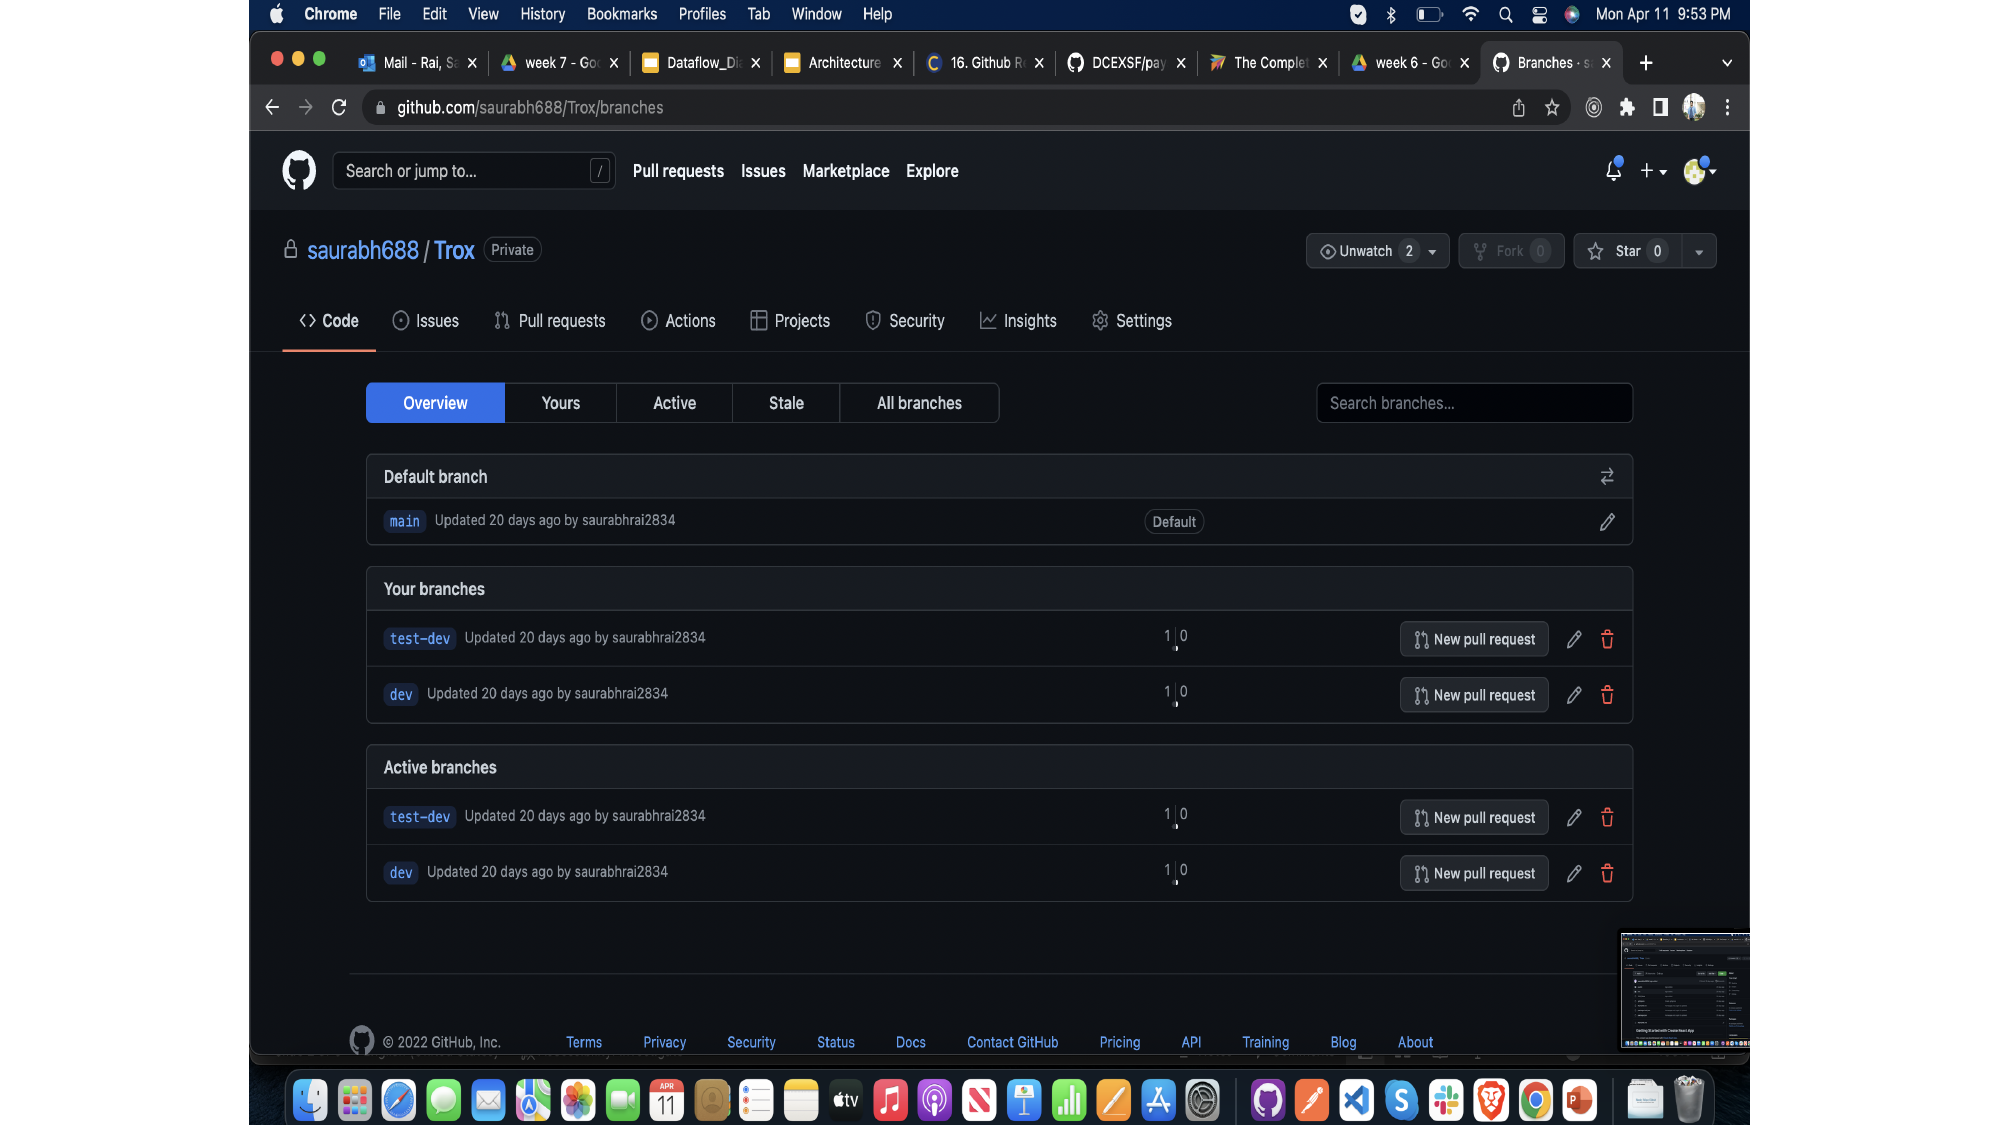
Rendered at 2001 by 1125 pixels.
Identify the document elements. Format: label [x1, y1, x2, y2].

picture [249, 0, 1750, 1125]
